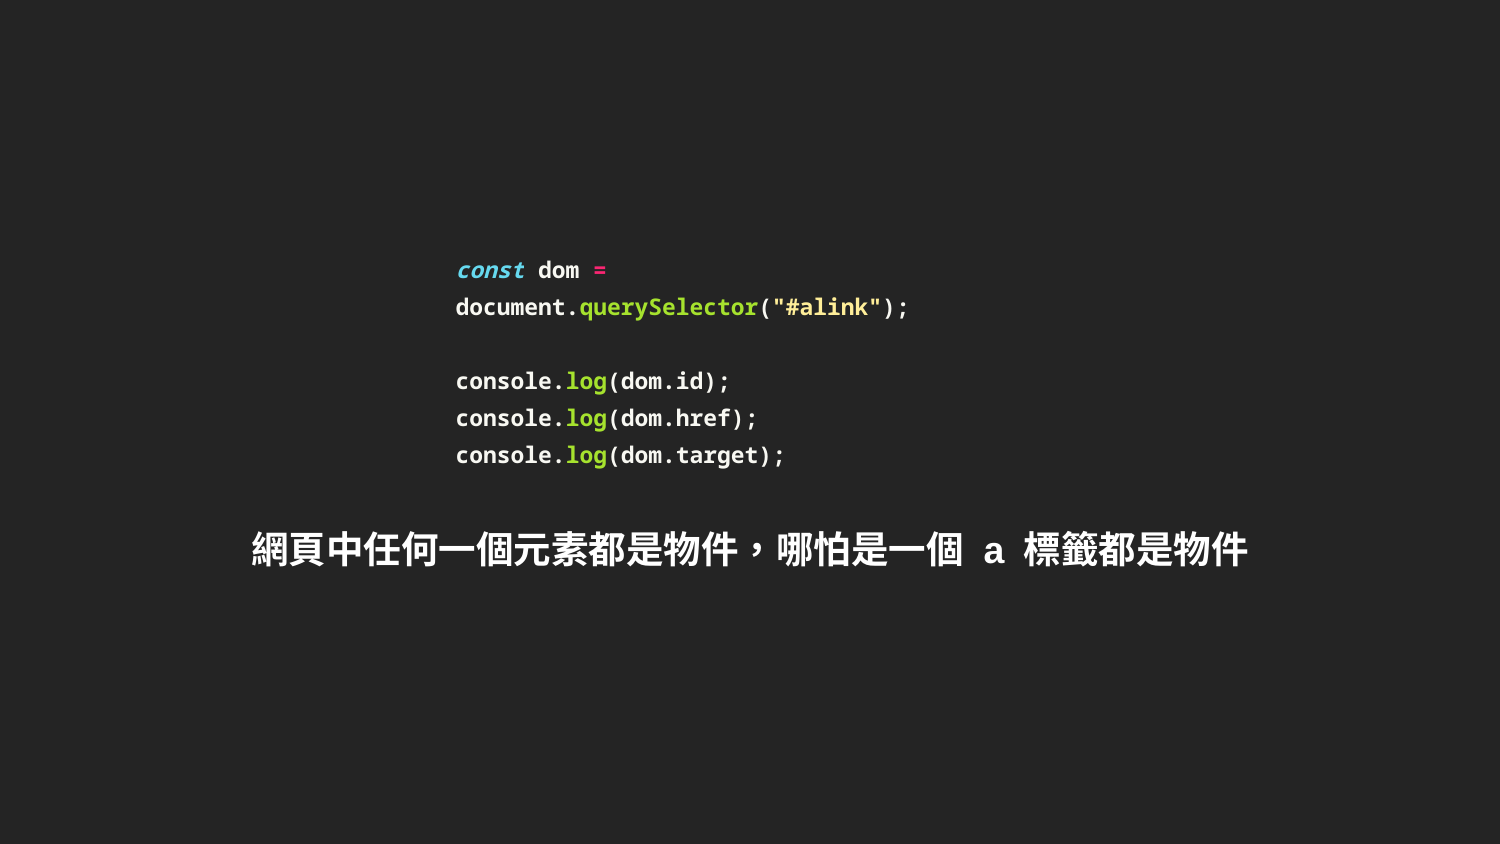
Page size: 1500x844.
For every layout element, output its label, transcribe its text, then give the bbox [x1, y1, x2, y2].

text_box const dom = document.querySelector("#alink"); console.log(dom.id); console.log(dom.href); console.log(dom.target); [440, 231, 1060, 484]
text_box 網頁中任何一個元素都是物件，哪怕是一個 a 標籤都是物件 [76, 489, 1424, 613]
